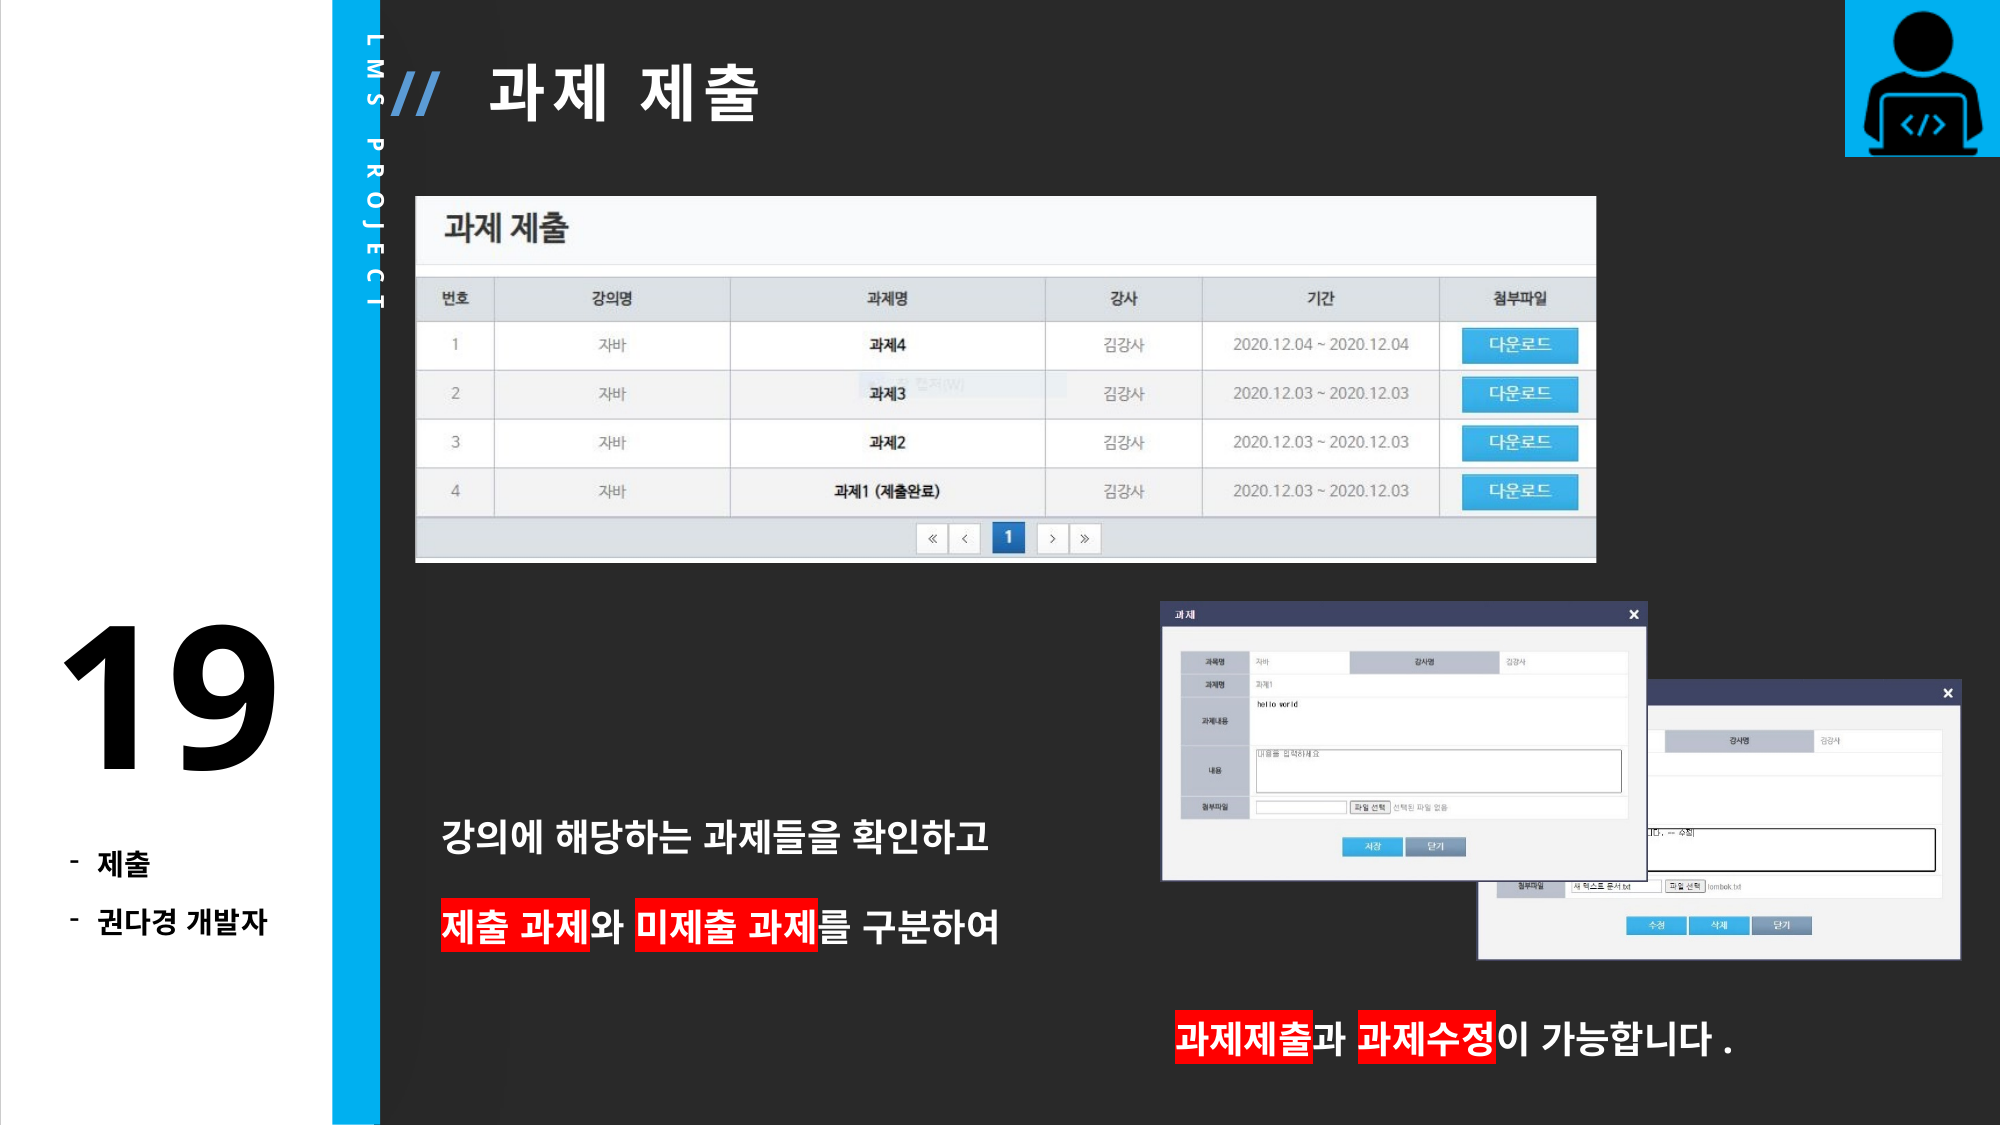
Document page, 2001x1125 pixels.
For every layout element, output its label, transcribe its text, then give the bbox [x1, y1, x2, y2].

picture [415, 196, 1597, 563]
picture [1896, 13, 1951, 70]
text_box 19 [38, 562, 324, 818]
picture [1866, 74, 1981, 138]
text_box [331, 0, 381, 1125]
text_box 과제제출과 과제수정이 가능합니다. [1160, 1008, 1782, 1069]
picture [1871, 99, 1976, 154]
picture [1160, 601, 1962, 961]
text_box // 과제 제출 [398, 46, 1638, 137]
text_box 제출 권다경 개발자 [51, 819, 331, 949]
text_box 강의에 해당하는 과제들을 확인하고 제출 과제와 미제출 과제를 구분하여 [426, 806, 1281, 957]
text_box [381, 0, 2000, 1125]
text_box [0, 0, 331, 1125]
text_box LMS PROJECT [339, 18, 398, 350]
